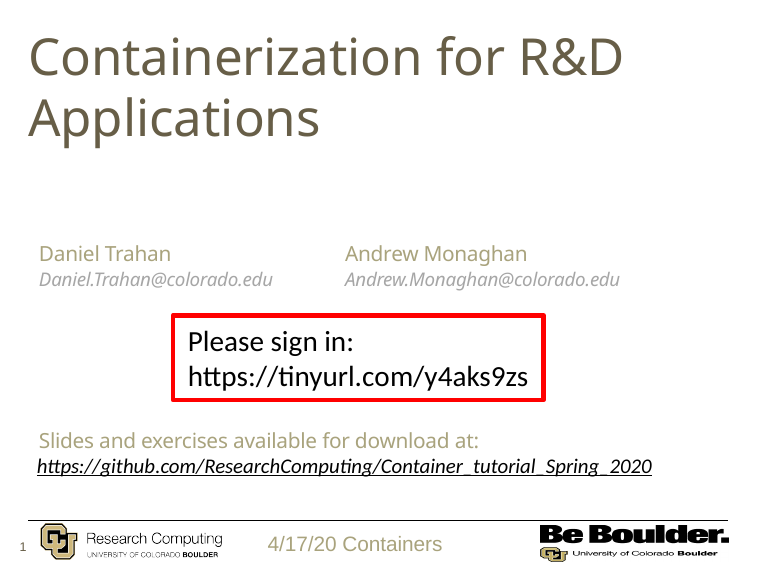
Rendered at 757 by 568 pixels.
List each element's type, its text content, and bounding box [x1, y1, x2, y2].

text_box Please sign in: https://tinyurl.com/y4aks9zs [173, 315, 544, 400]
slide_number 1 [15, 539, 35, 562]
text_box Slides and exercises available for download at: https://github.com/ResearchComputing/Container_tutorial_Spring_2020 [36, 425, 666, 478]
text_box Andrew Monaghan Andrew.Monaghan@colorado.edu [432, 238, 739, 290]
picture [40, 523, 222, 560]
picture [540, 525, 729, 562]
text_box Daniel Trahan Daniel.Trahan@colorado.edu [36, 238, 432, 290]
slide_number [265, 530, 489, 556]
list Containerization for R&D Applications [28, 22, 721, 339]
